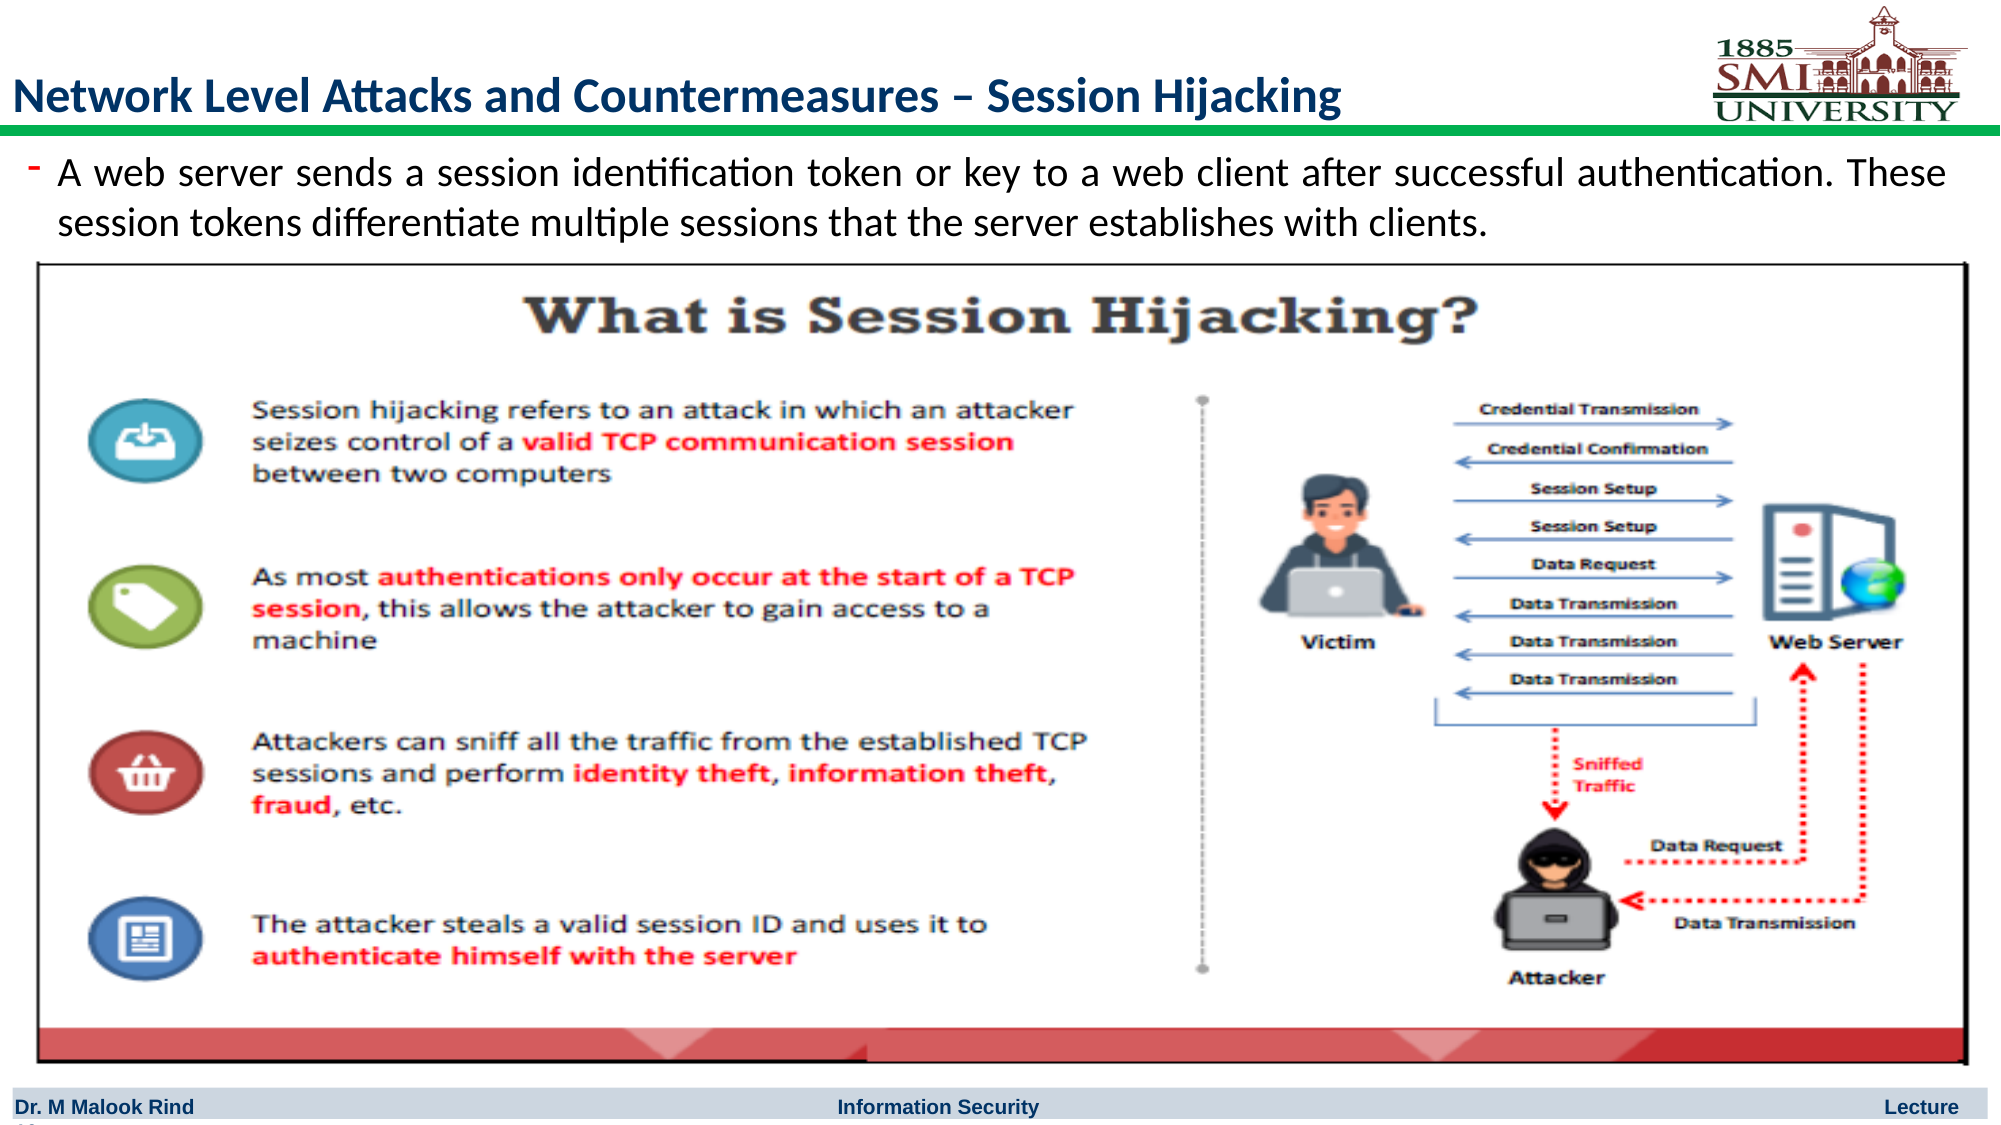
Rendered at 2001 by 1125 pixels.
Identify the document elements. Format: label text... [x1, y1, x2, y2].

picture [1712, 6, 1995, 126]
text_box [12, 1087, 1988, 1091]
title Network Level Attacks and Countermeasures – Session Hijacking [12, 62, 1707, 124]
text_box A web server sends a session identification token or key to a web client after successful authentication. These session tokens differentiate multiple sessions that the server establishes with clients. [12, 137, 1963, 253]
text_box Dr. M Malook Rind Information Security Lecture 10 [12, 1091, 1988, 1125]
text_box [0, 125, 2000, 136]
picture [24, 257, 1976, 1072]
